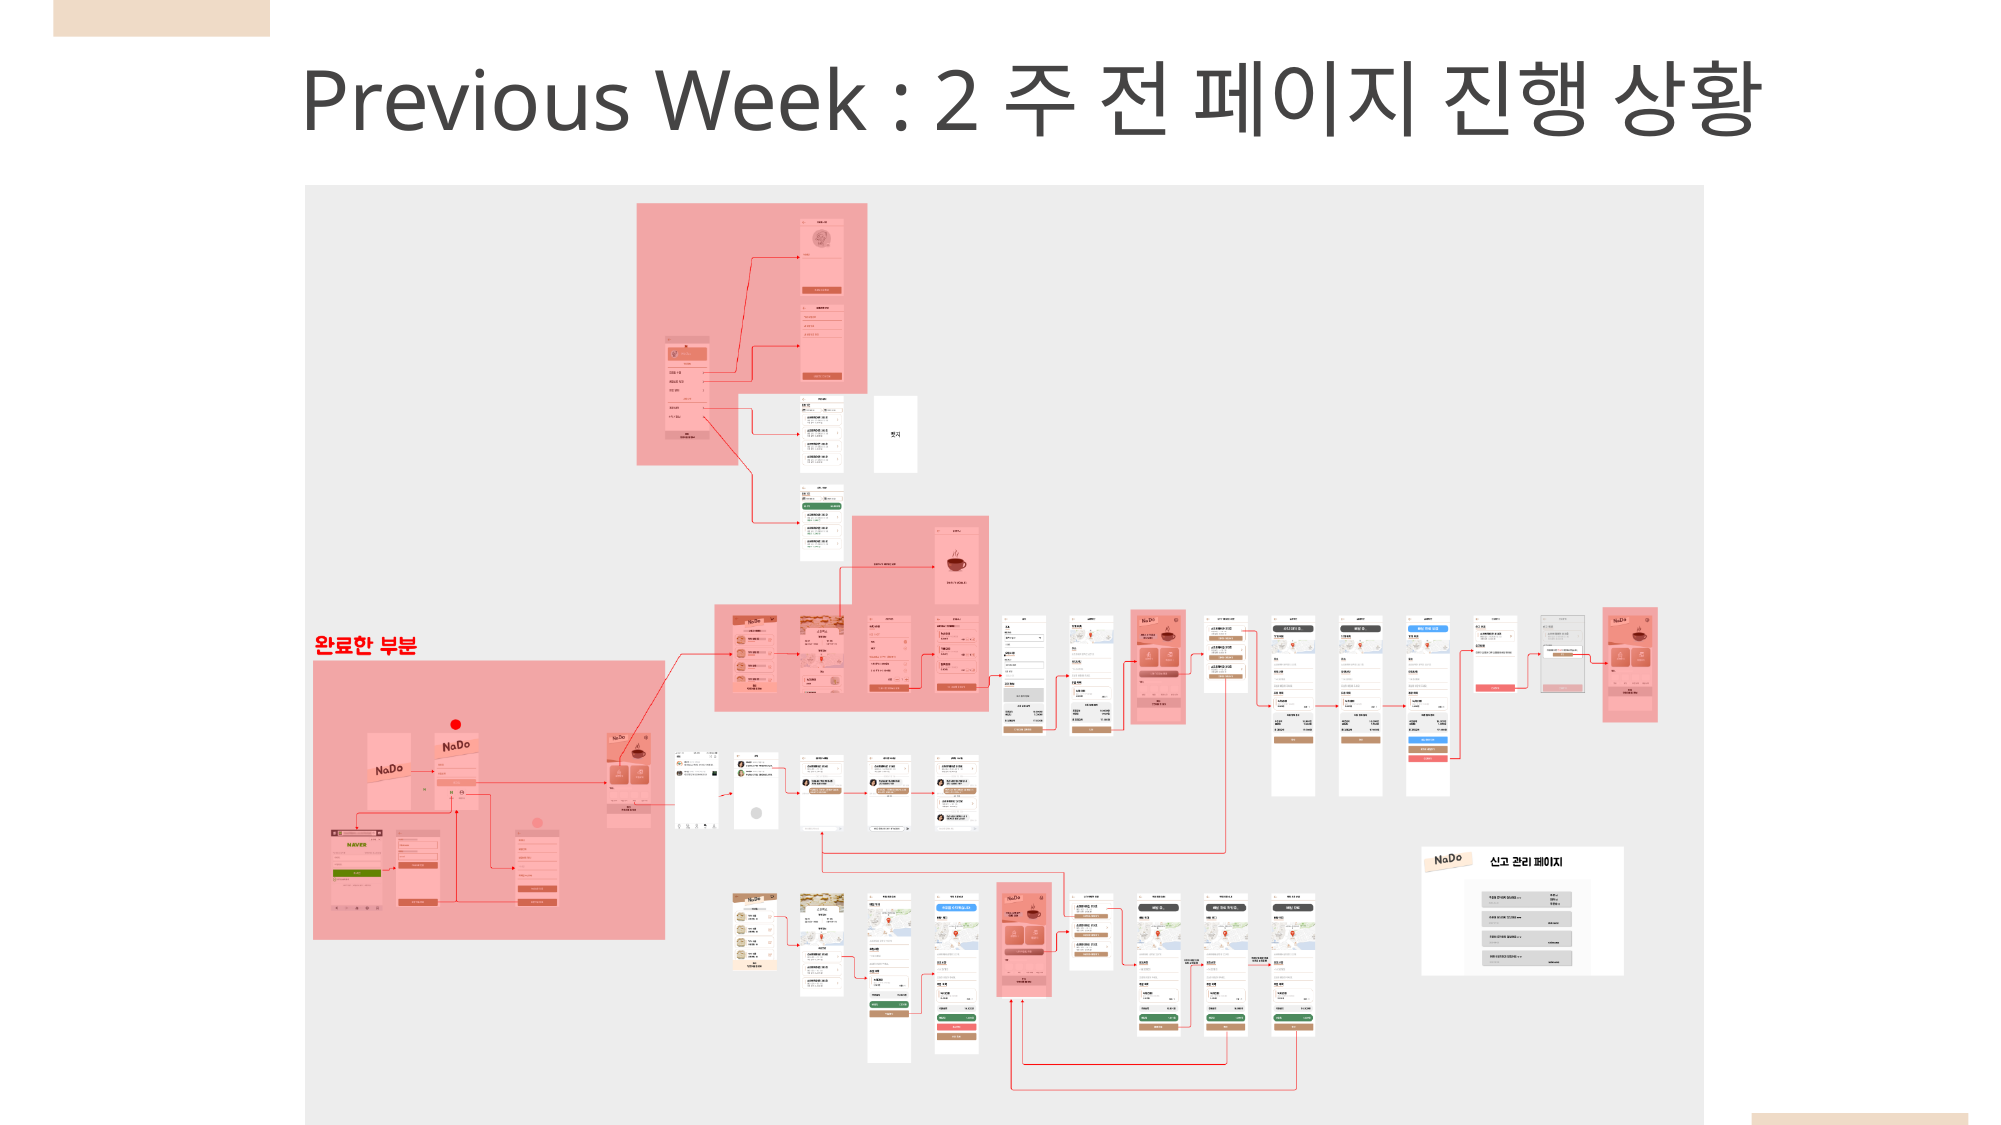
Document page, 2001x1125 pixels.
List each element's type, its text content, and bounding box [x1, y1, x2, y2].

text_box [53, 0, 270, 37]
text_box Previous Week : 2주 전 페이지 진행 상황 [284, 39, 1903, 155]
text_box [1751, 1113, 1969, 1125]
picture [304, 185, 1705, 1125]
